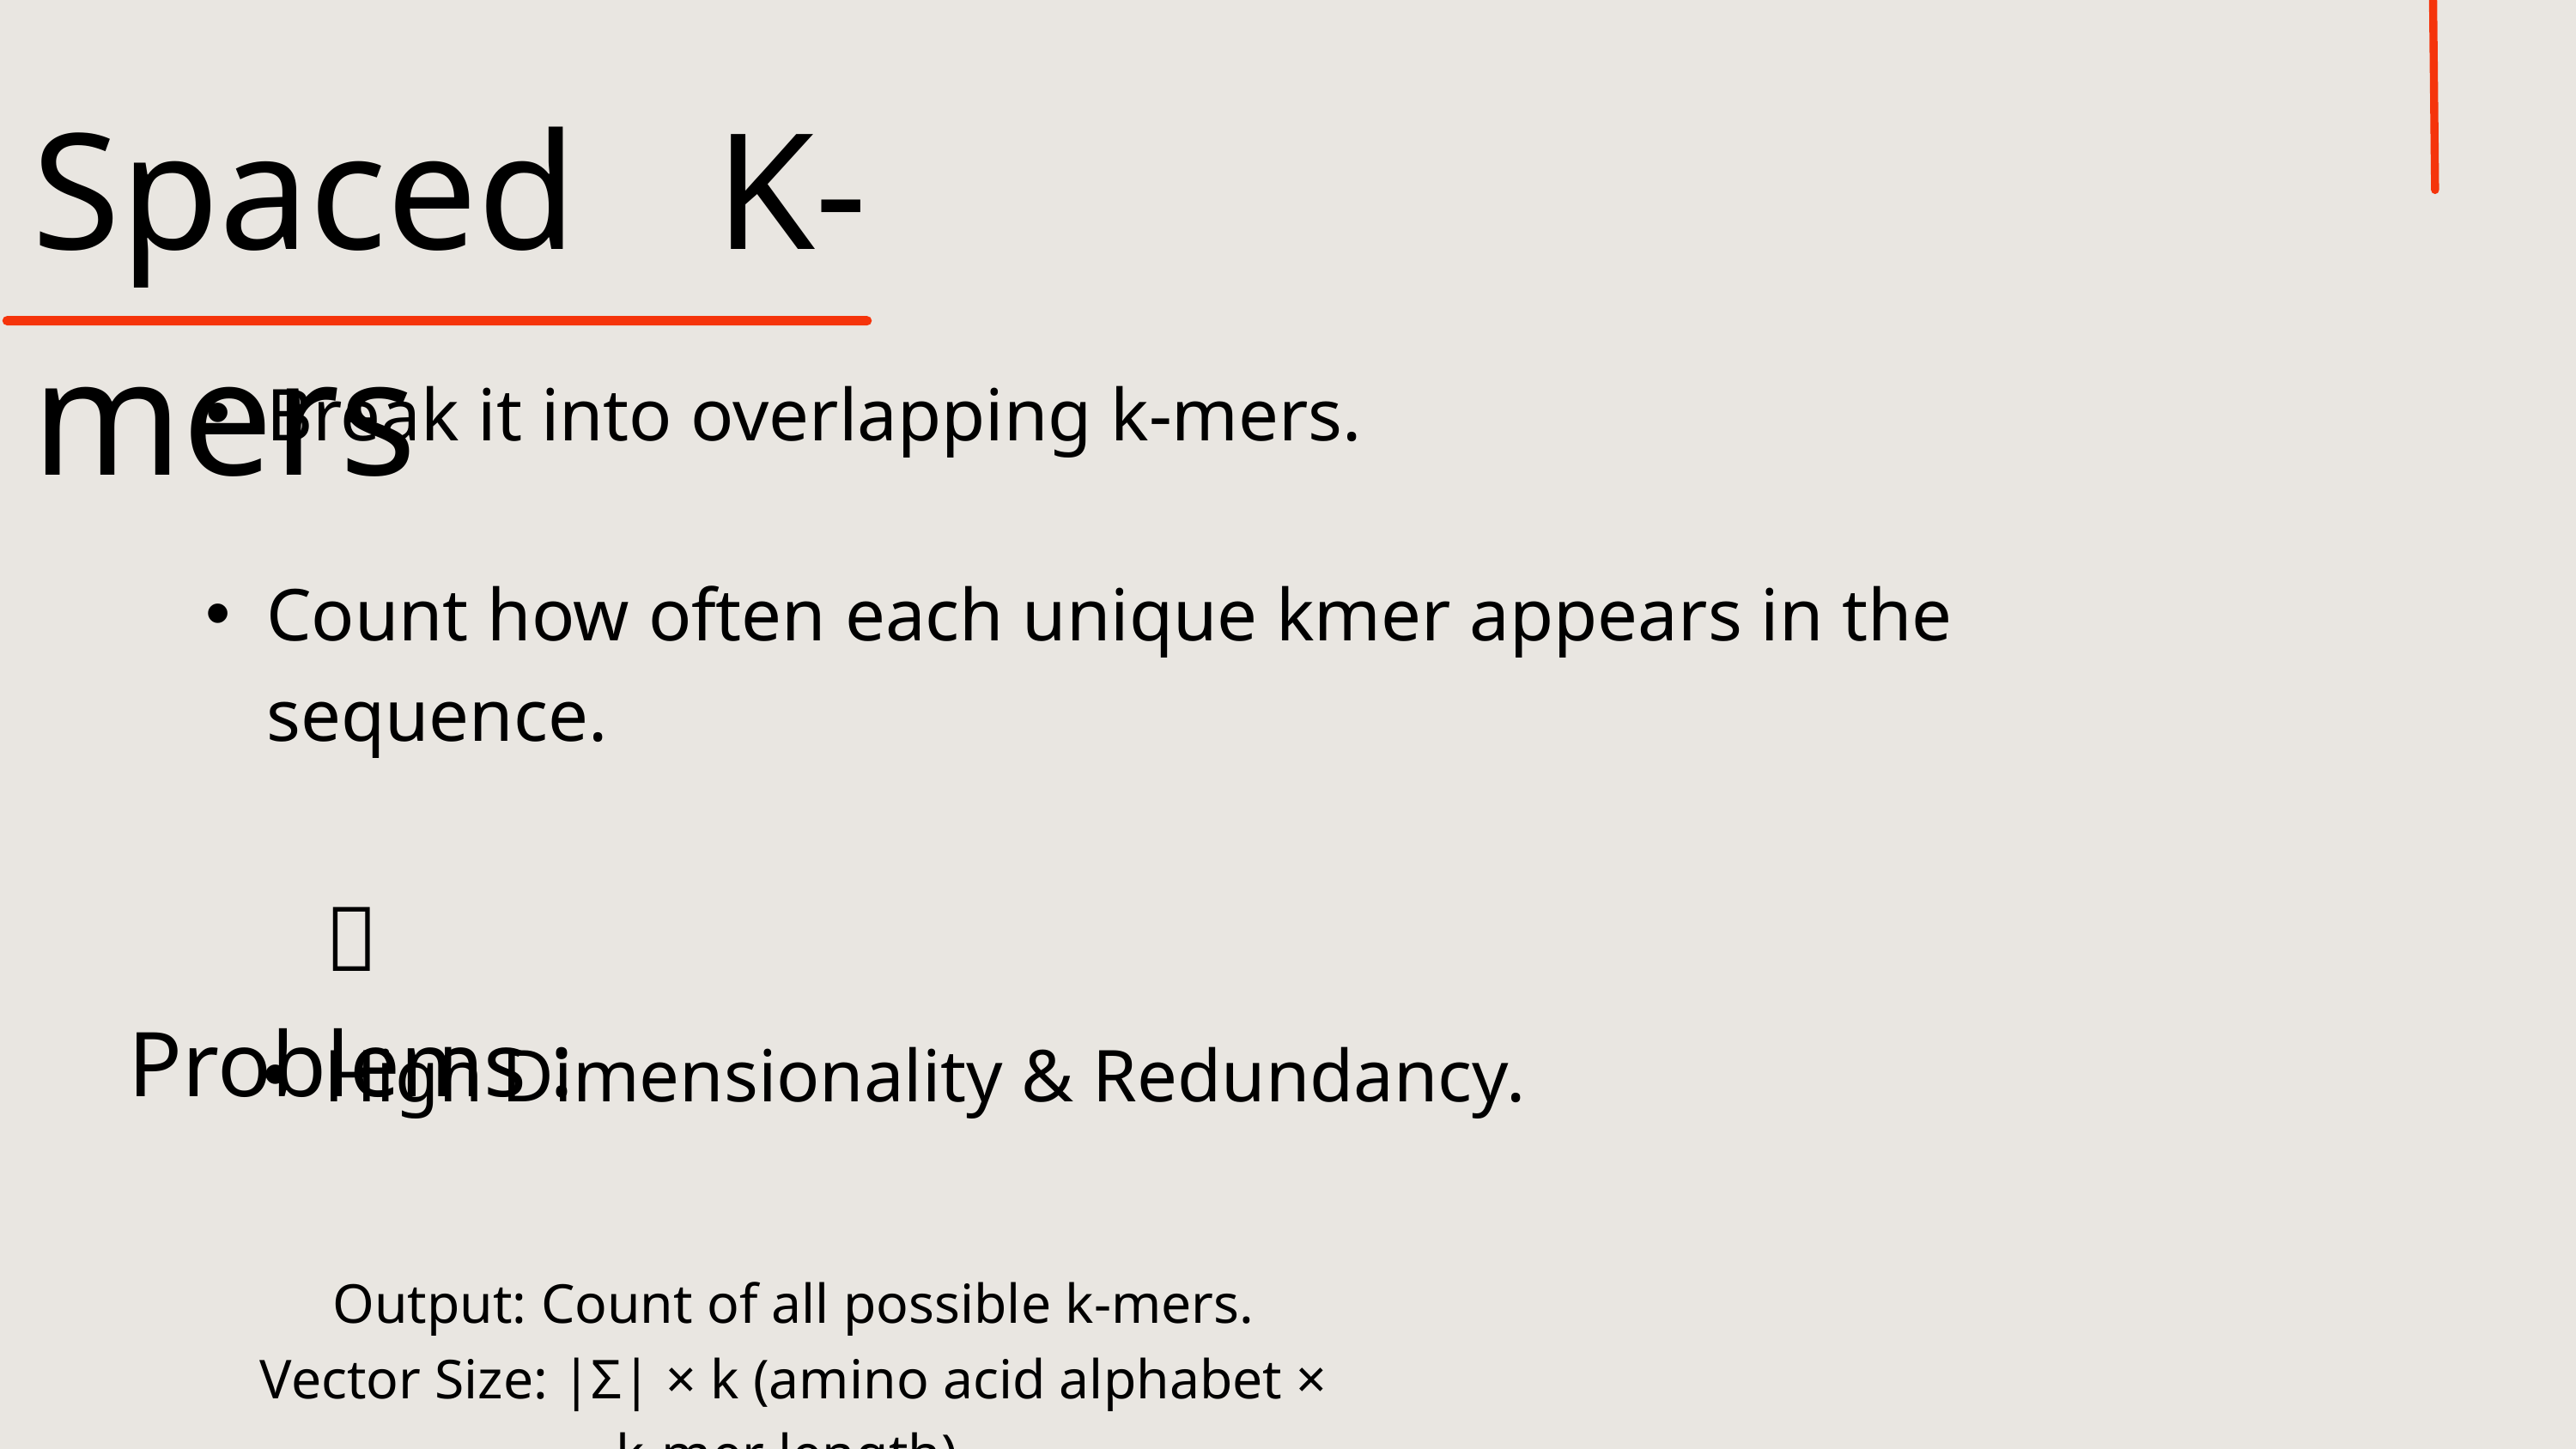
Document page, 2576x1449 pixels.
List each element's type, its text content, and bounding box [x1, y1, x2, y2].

text_box High Dimensionality & Redundancy. [202, 1016, 2215, 1217]
text_box ❌ Problems : [102, 864, 601, 1114]
text_box Break it into overlapping k-mers. Count how often each unique kmer appears in the sequence. [144, 355, 2158, 856]
text_box Output: Count of all possible k-mers. Vector Size: |Σ| × k (amino acid alphabet × k-mer length). [246, 1258, 1342, 1449]
text_box Spaced K-mers [32, 56, 867, 507]
